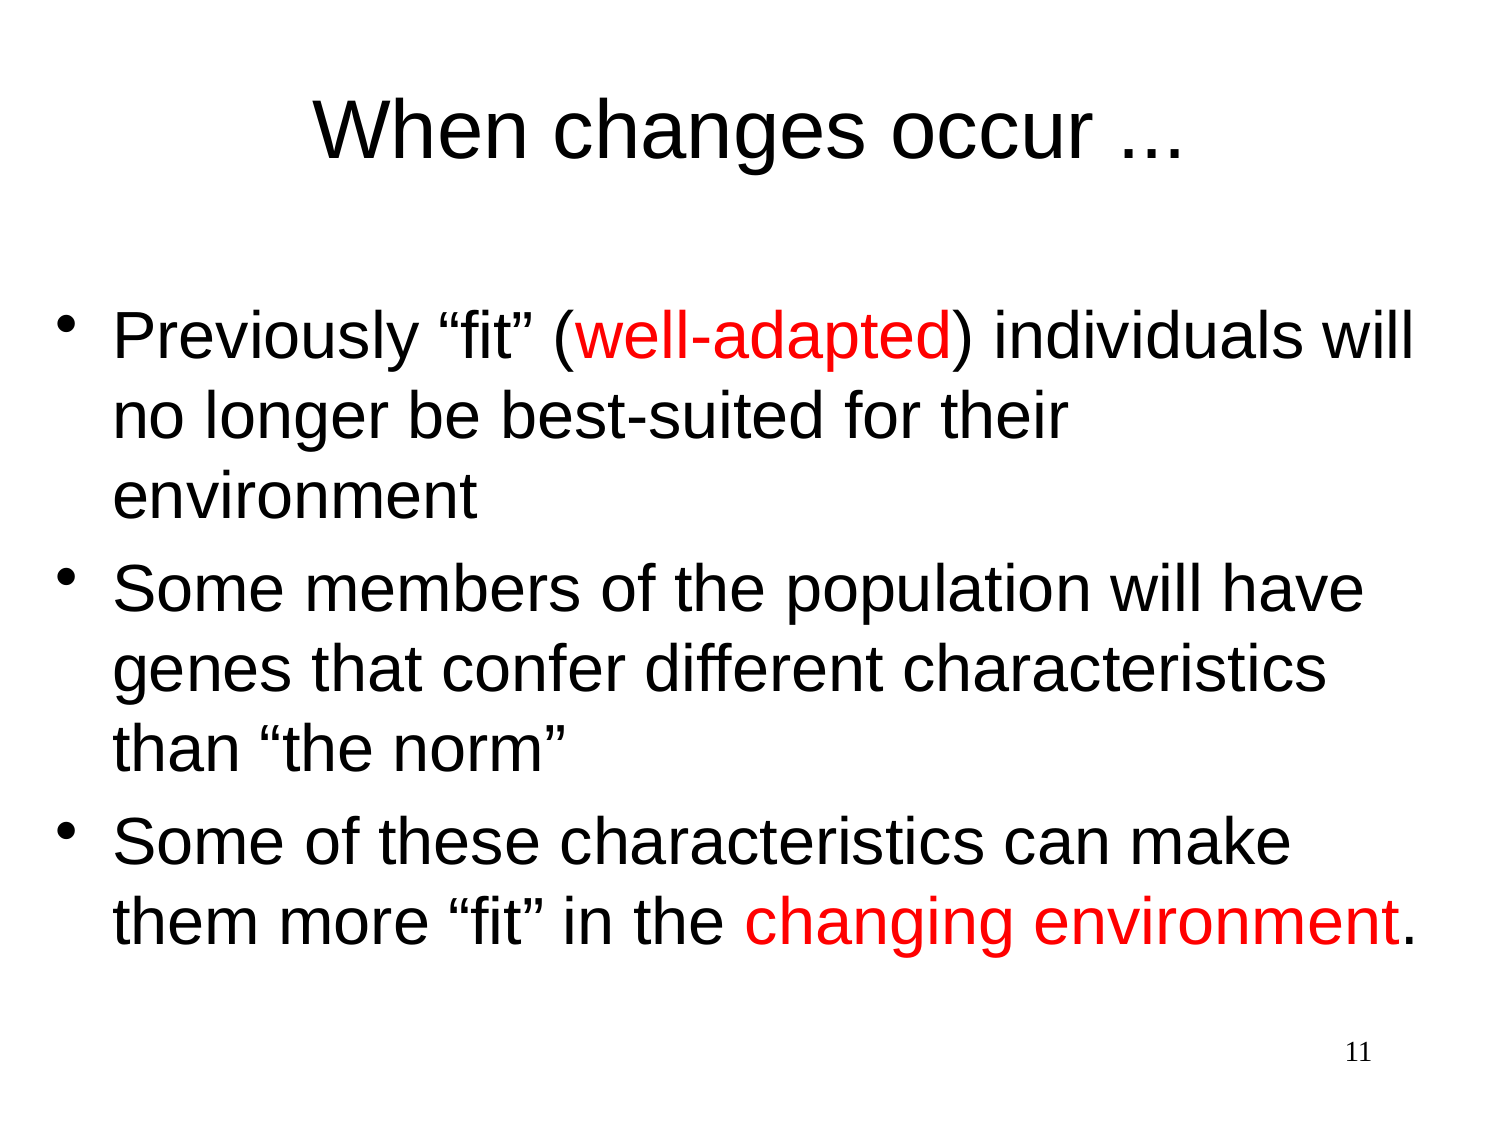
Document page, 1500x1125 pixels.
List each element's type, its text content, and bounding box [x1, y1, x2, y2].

slide_number 11 [1074, 1024, 1388, 1101]
title When changes occur ... [112, 31, 1388, 219]
list Previously “fit” (well-adapted) individuals will no longer be best-suited for their environment Some members of the population will have genes that confer different characteristics than “the norm” Some of these characteristics can make them more “fit” in the changing environment. [40, 284, 1459, 960]
